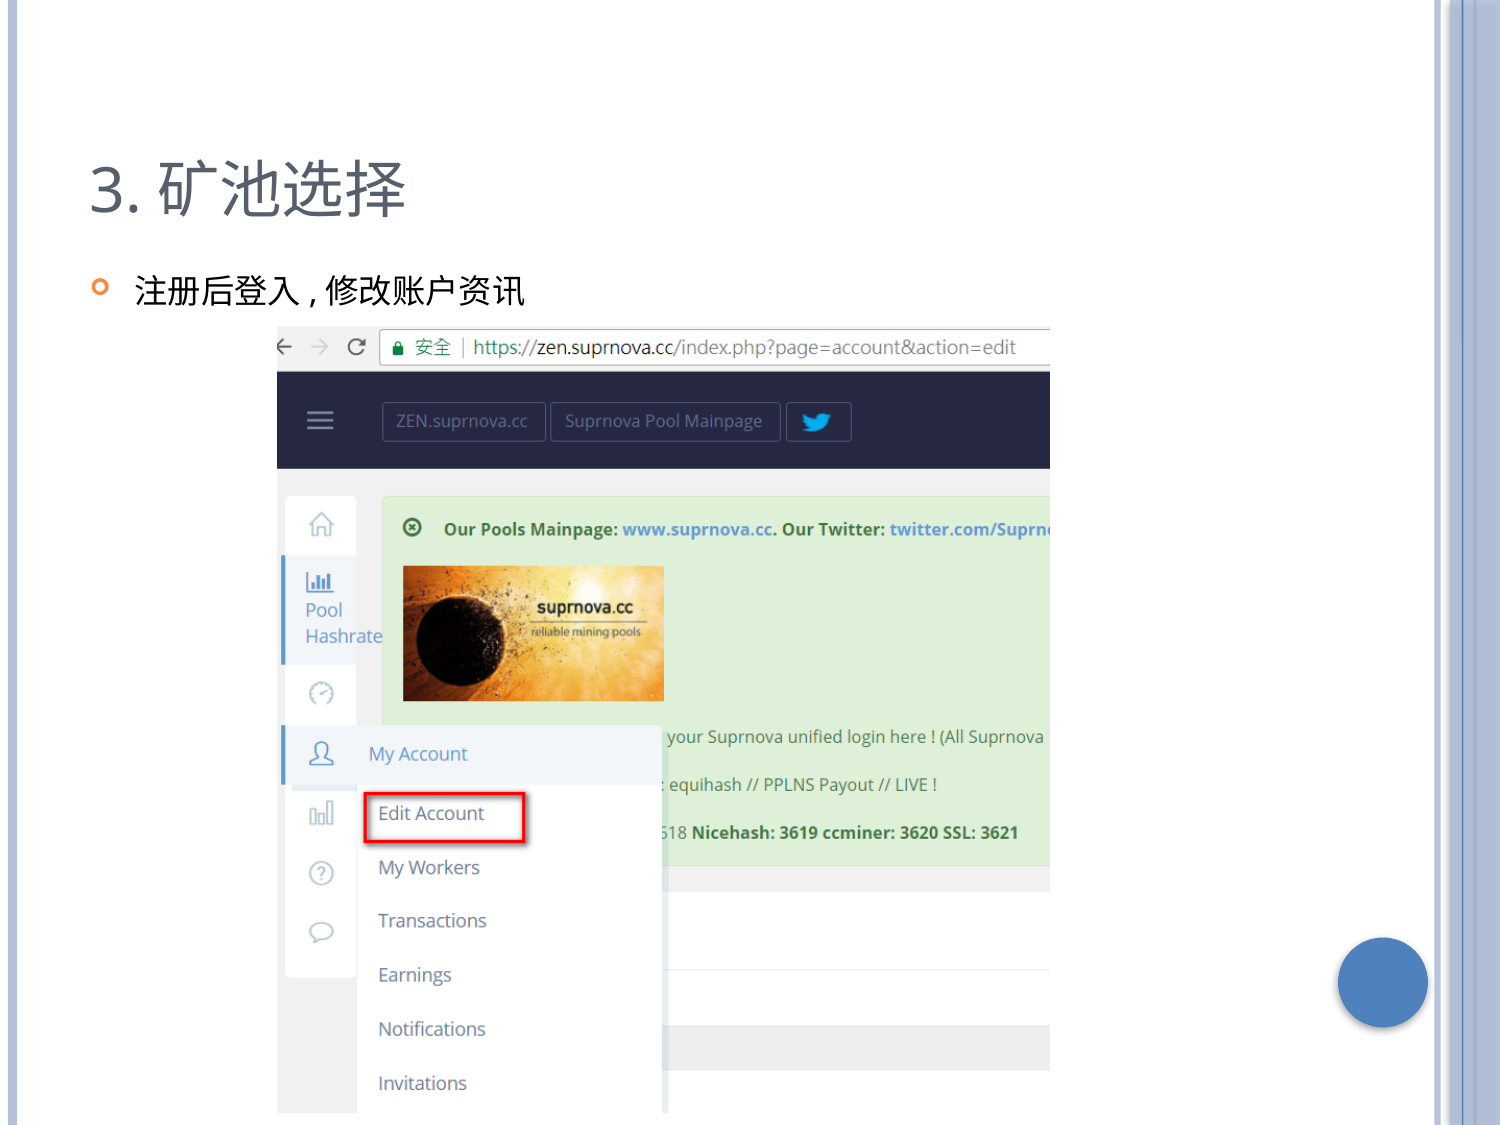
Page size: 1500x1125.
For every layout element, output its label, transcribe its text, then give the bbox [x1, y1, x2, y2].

text_box 注册后登入,修改账户资讯 [74, 262, 1300, 1062]
text_box 3.矿池选择 [74, 45, 1300, 233]
picture [277, 325, 1050, 1113]
